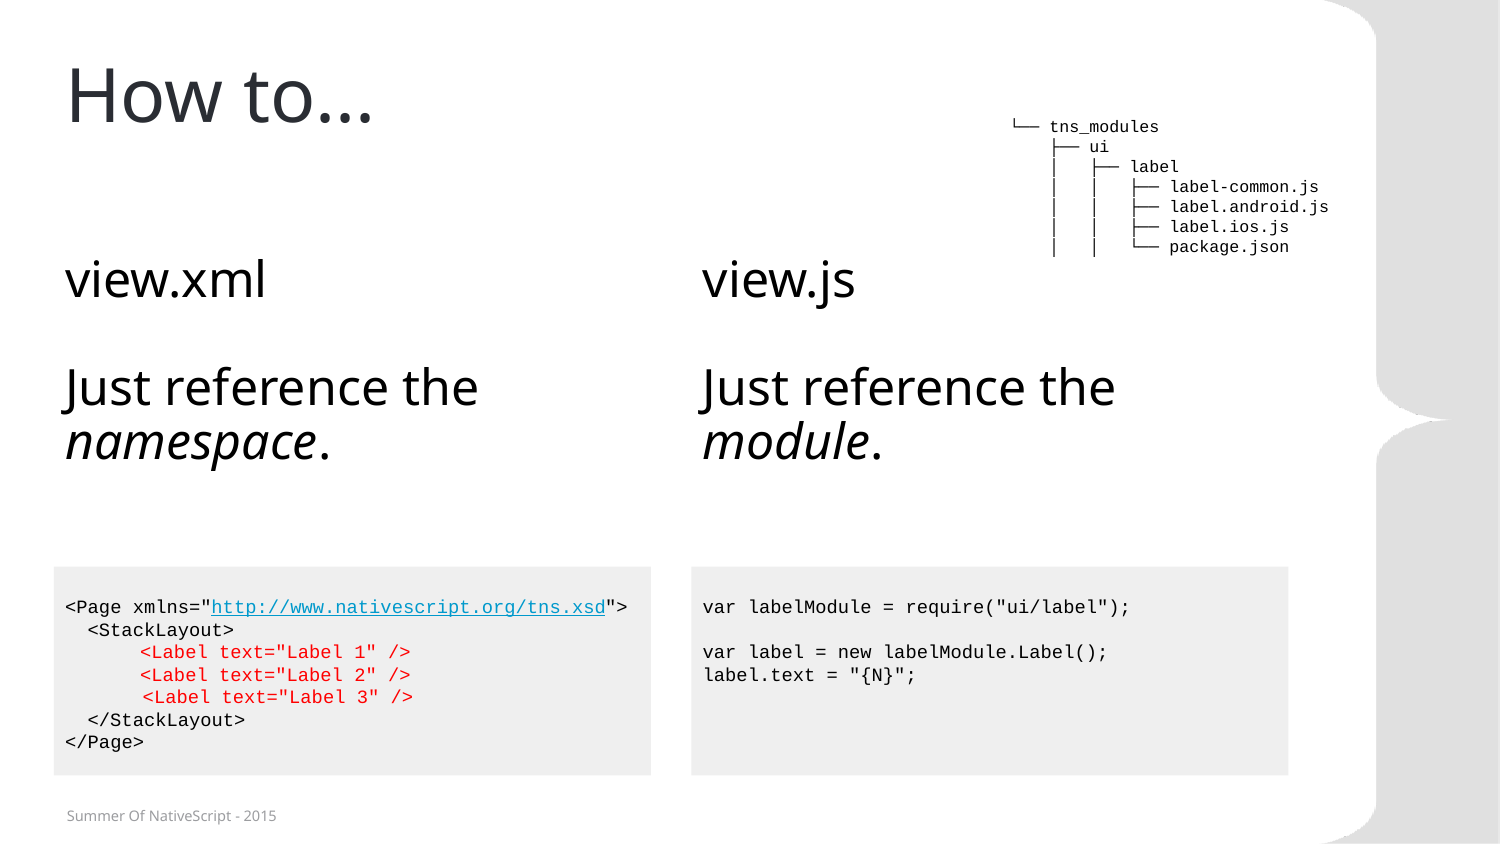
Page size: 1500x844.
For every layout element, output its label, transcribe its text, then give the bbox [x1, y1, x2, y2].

list view.xml Just reference the namespace. [53, 248, 641, 522]
text_box └── tns_modules ├── ui │ ├── label │ │ ├── label-common.js │ │ ├── label.android.js │ │ ├── label.ios.js │ │ └── package.json [994, 90, 1382, 281]
list <Page xmlns="http://www.nativescript.org/tns.xsd"> <StackLayout> <Label text="Label 1" /> <Label text="Label 2" /> <Label text="Label 3" /> </StackLayout> </Page> [53, 566, 651, 776]
list var labelModule = require("ui/label"); var label = new labelModule.Label(); label.text = "{N}"; [691, 566, 1289, 776]
list view.js Just reference the module. [691, 248, 1279, 522]
picture [1318, 0, 1500, 844]
title How to... [53, 64, 1449, 132]
